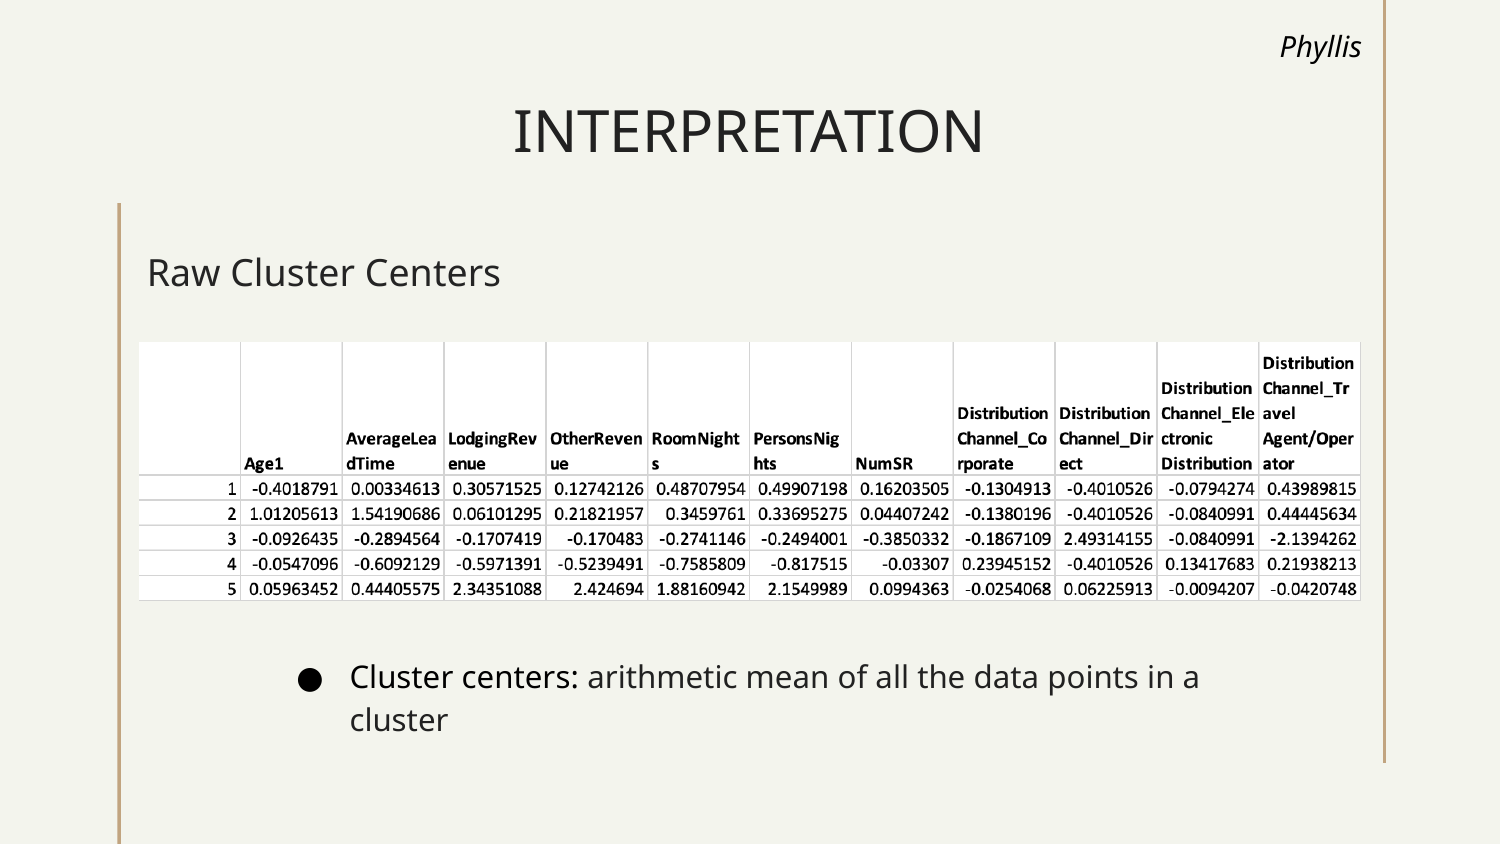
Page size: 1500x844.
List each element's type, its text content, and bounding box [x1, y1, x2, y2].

text_box Cluster centers: arithmetic mean of all the data points in a cluster [259, 636, 1241, 753]
text_box Phyllis [1177, 13, 1464, 79]
text_box Raw Cluster Centers [131, 234, 624, 310]
title INTERPRETATION [116, 90, 1383, 169]
picture [139, 342, 1361, 601]
